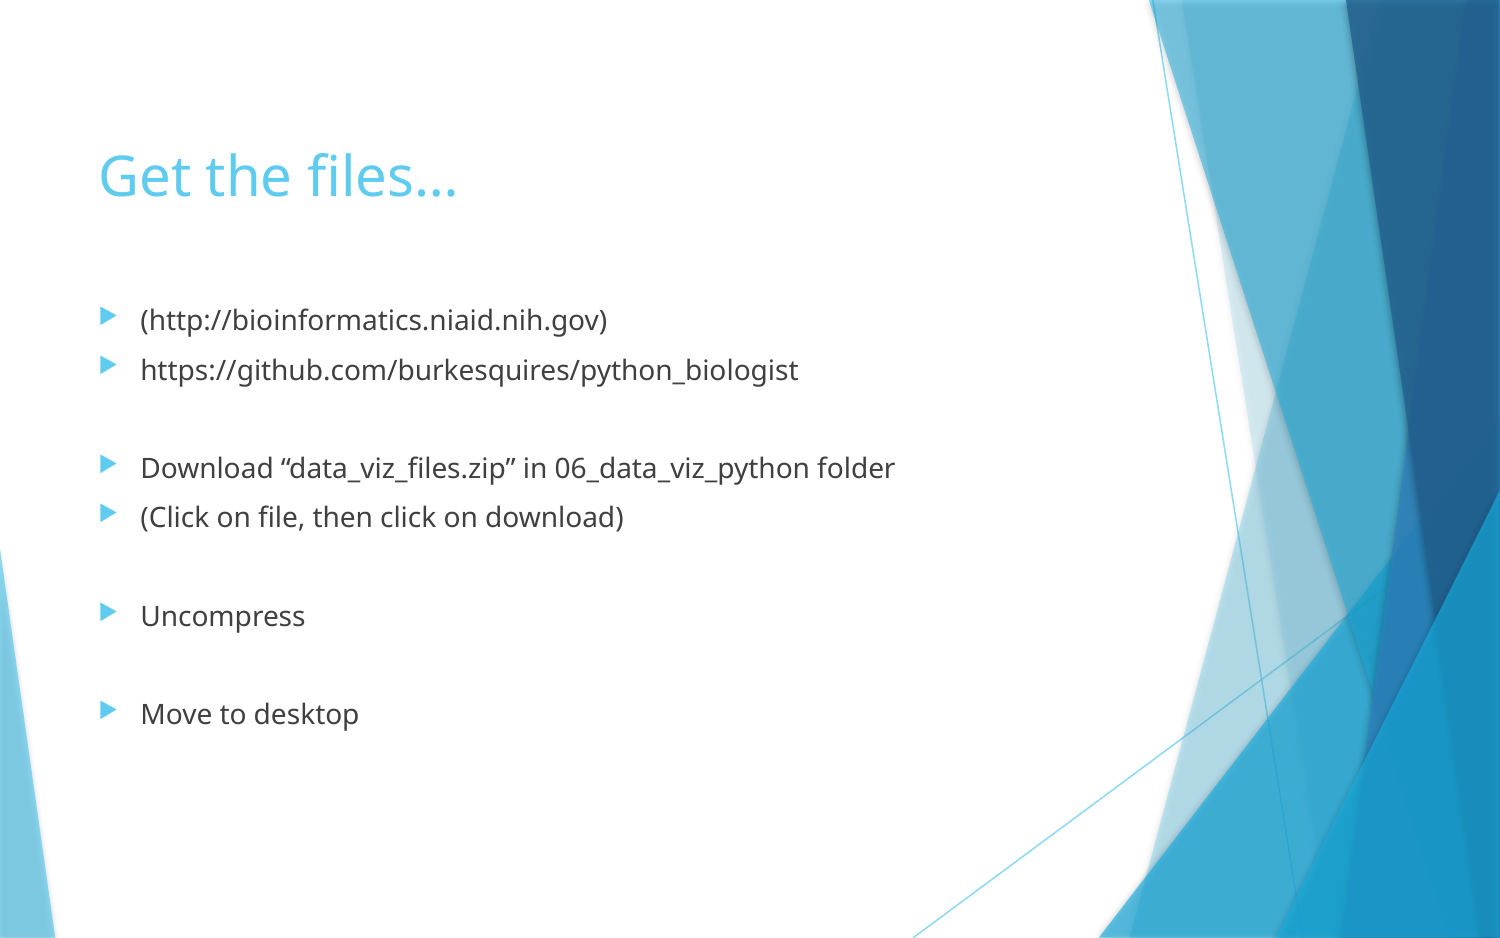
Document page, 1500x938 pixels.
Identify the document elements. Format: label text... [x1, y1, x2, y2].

title Get the files… [83, 83, 1141, 264]
list (http://bioinformatics.niaid.nih.gov) https://github.com/burkesquires/python_biologist Download “data_viz_files.zip” in 06_data_viz_python folder (Click on file, then click on download) Uncompress Move to desktop [83, 295, 1141, 826]
